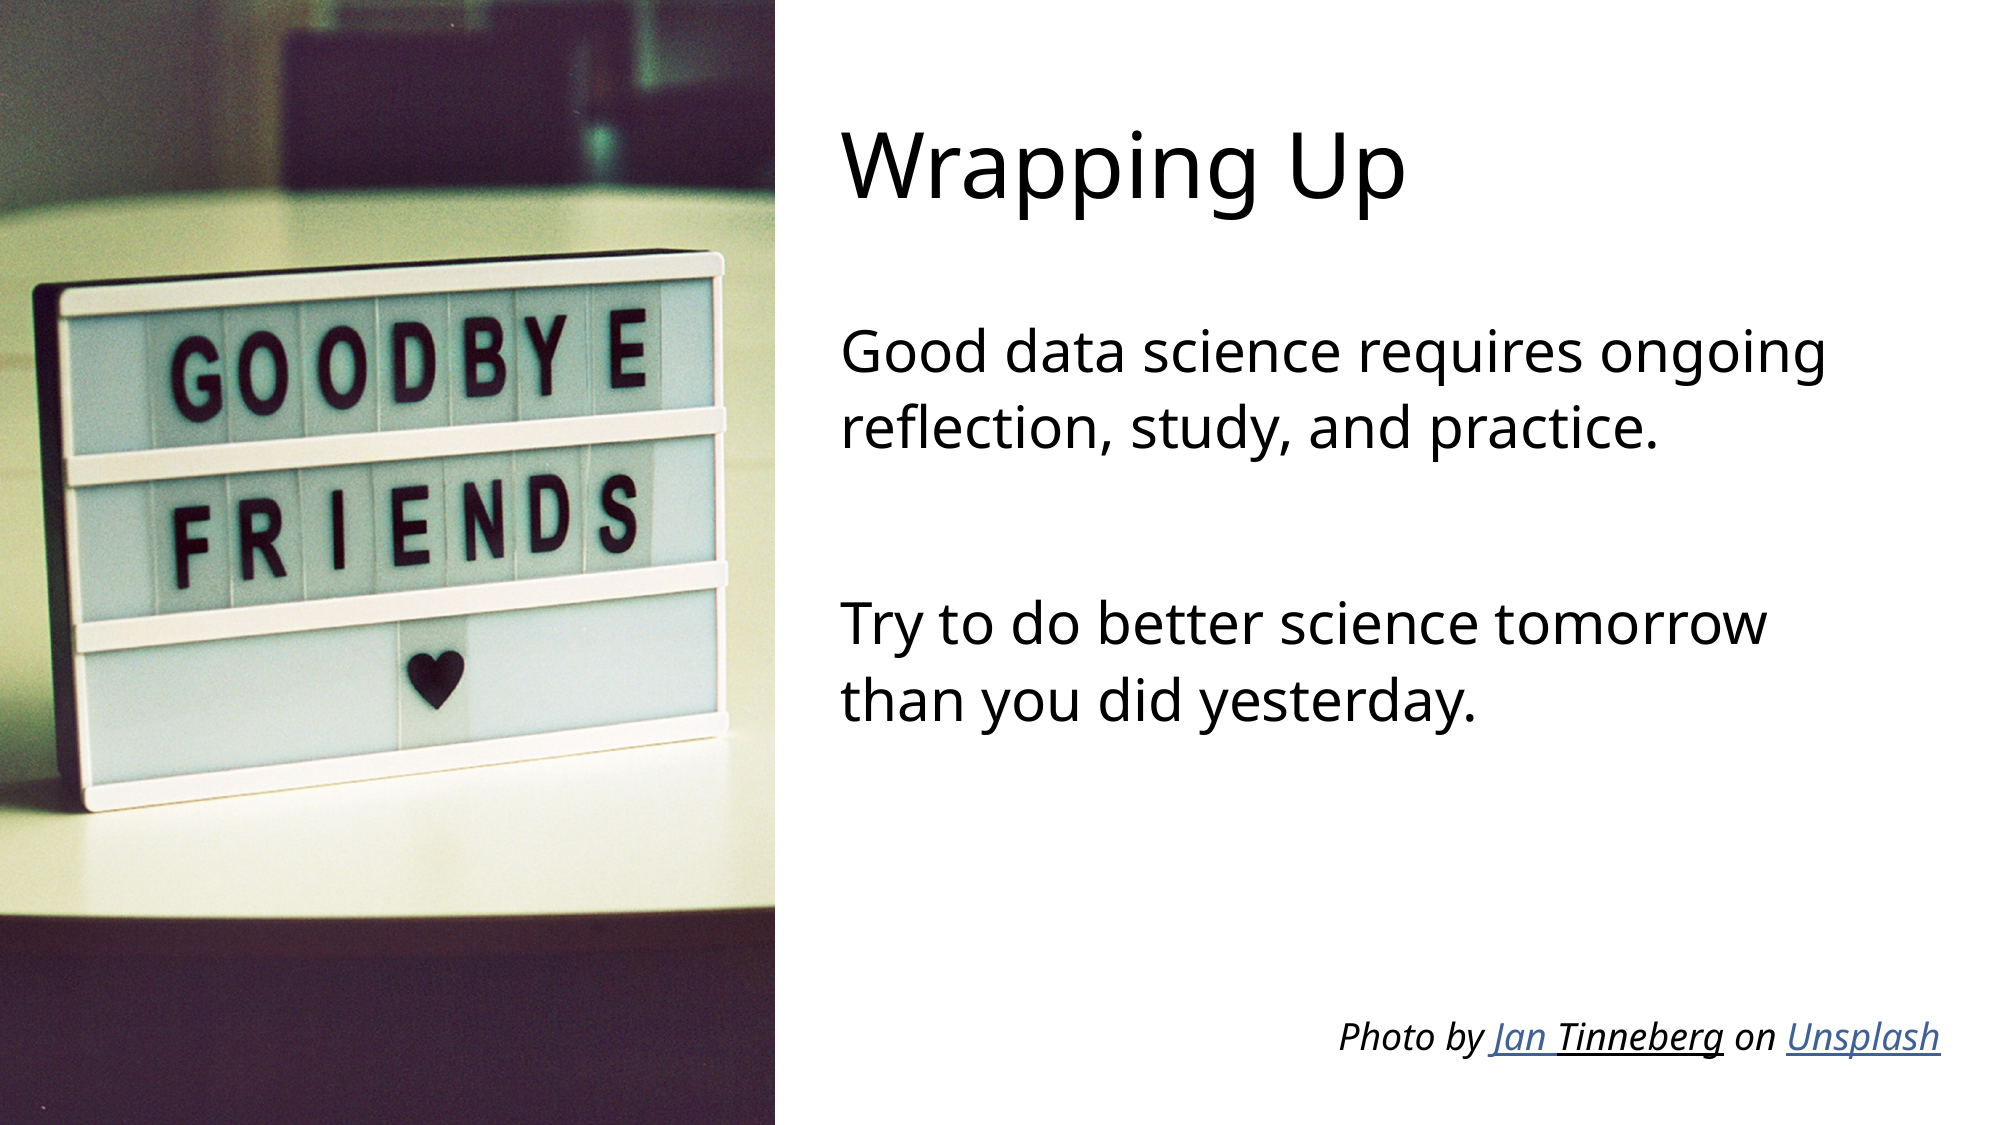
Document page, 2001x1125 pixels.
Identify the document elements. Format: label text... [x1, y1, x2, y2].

text_box Photo by Jan Tinneberg on Unsplash [1089, 1005, 1956, 1071]
picture [0, 0, 775, 1125]
list Good data science requires ongoing reflection, study, and practice. Try to do better science tomorrow than you did yesterday. [825, 299, 1863, 1014]
title Wrapping Up [825, 59, 1863, 278]
